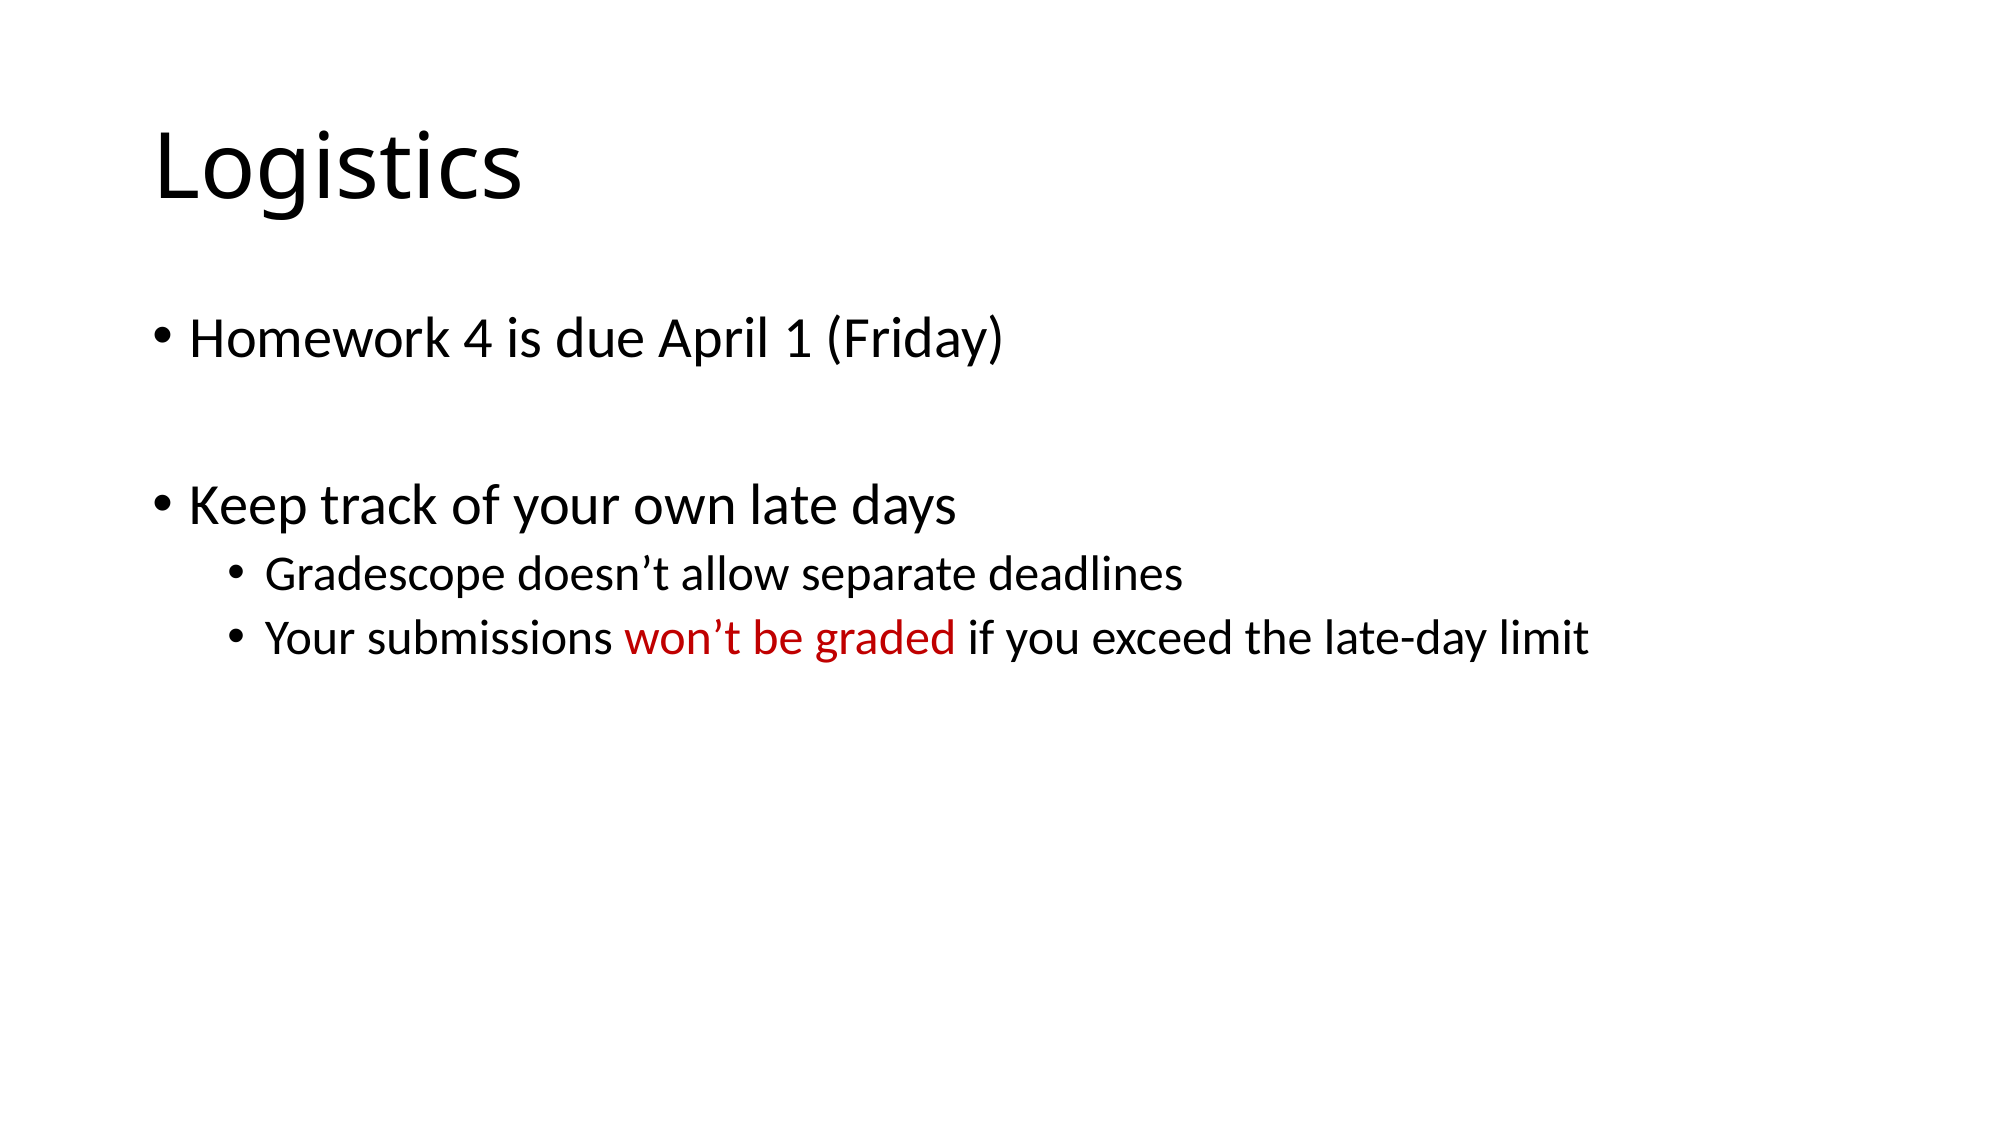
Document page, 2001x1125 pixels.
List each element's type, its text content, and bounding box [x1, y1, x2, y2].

title Logistics [137, 59, 1863, 278]
list Homework 4 is due April 1 (Friday) Keep track of your own late days Gradescope doesn’t allow separate deadlines Your submissions won’t be graded if you exceed the late-day limit [137, 299, 1863, 1125]
